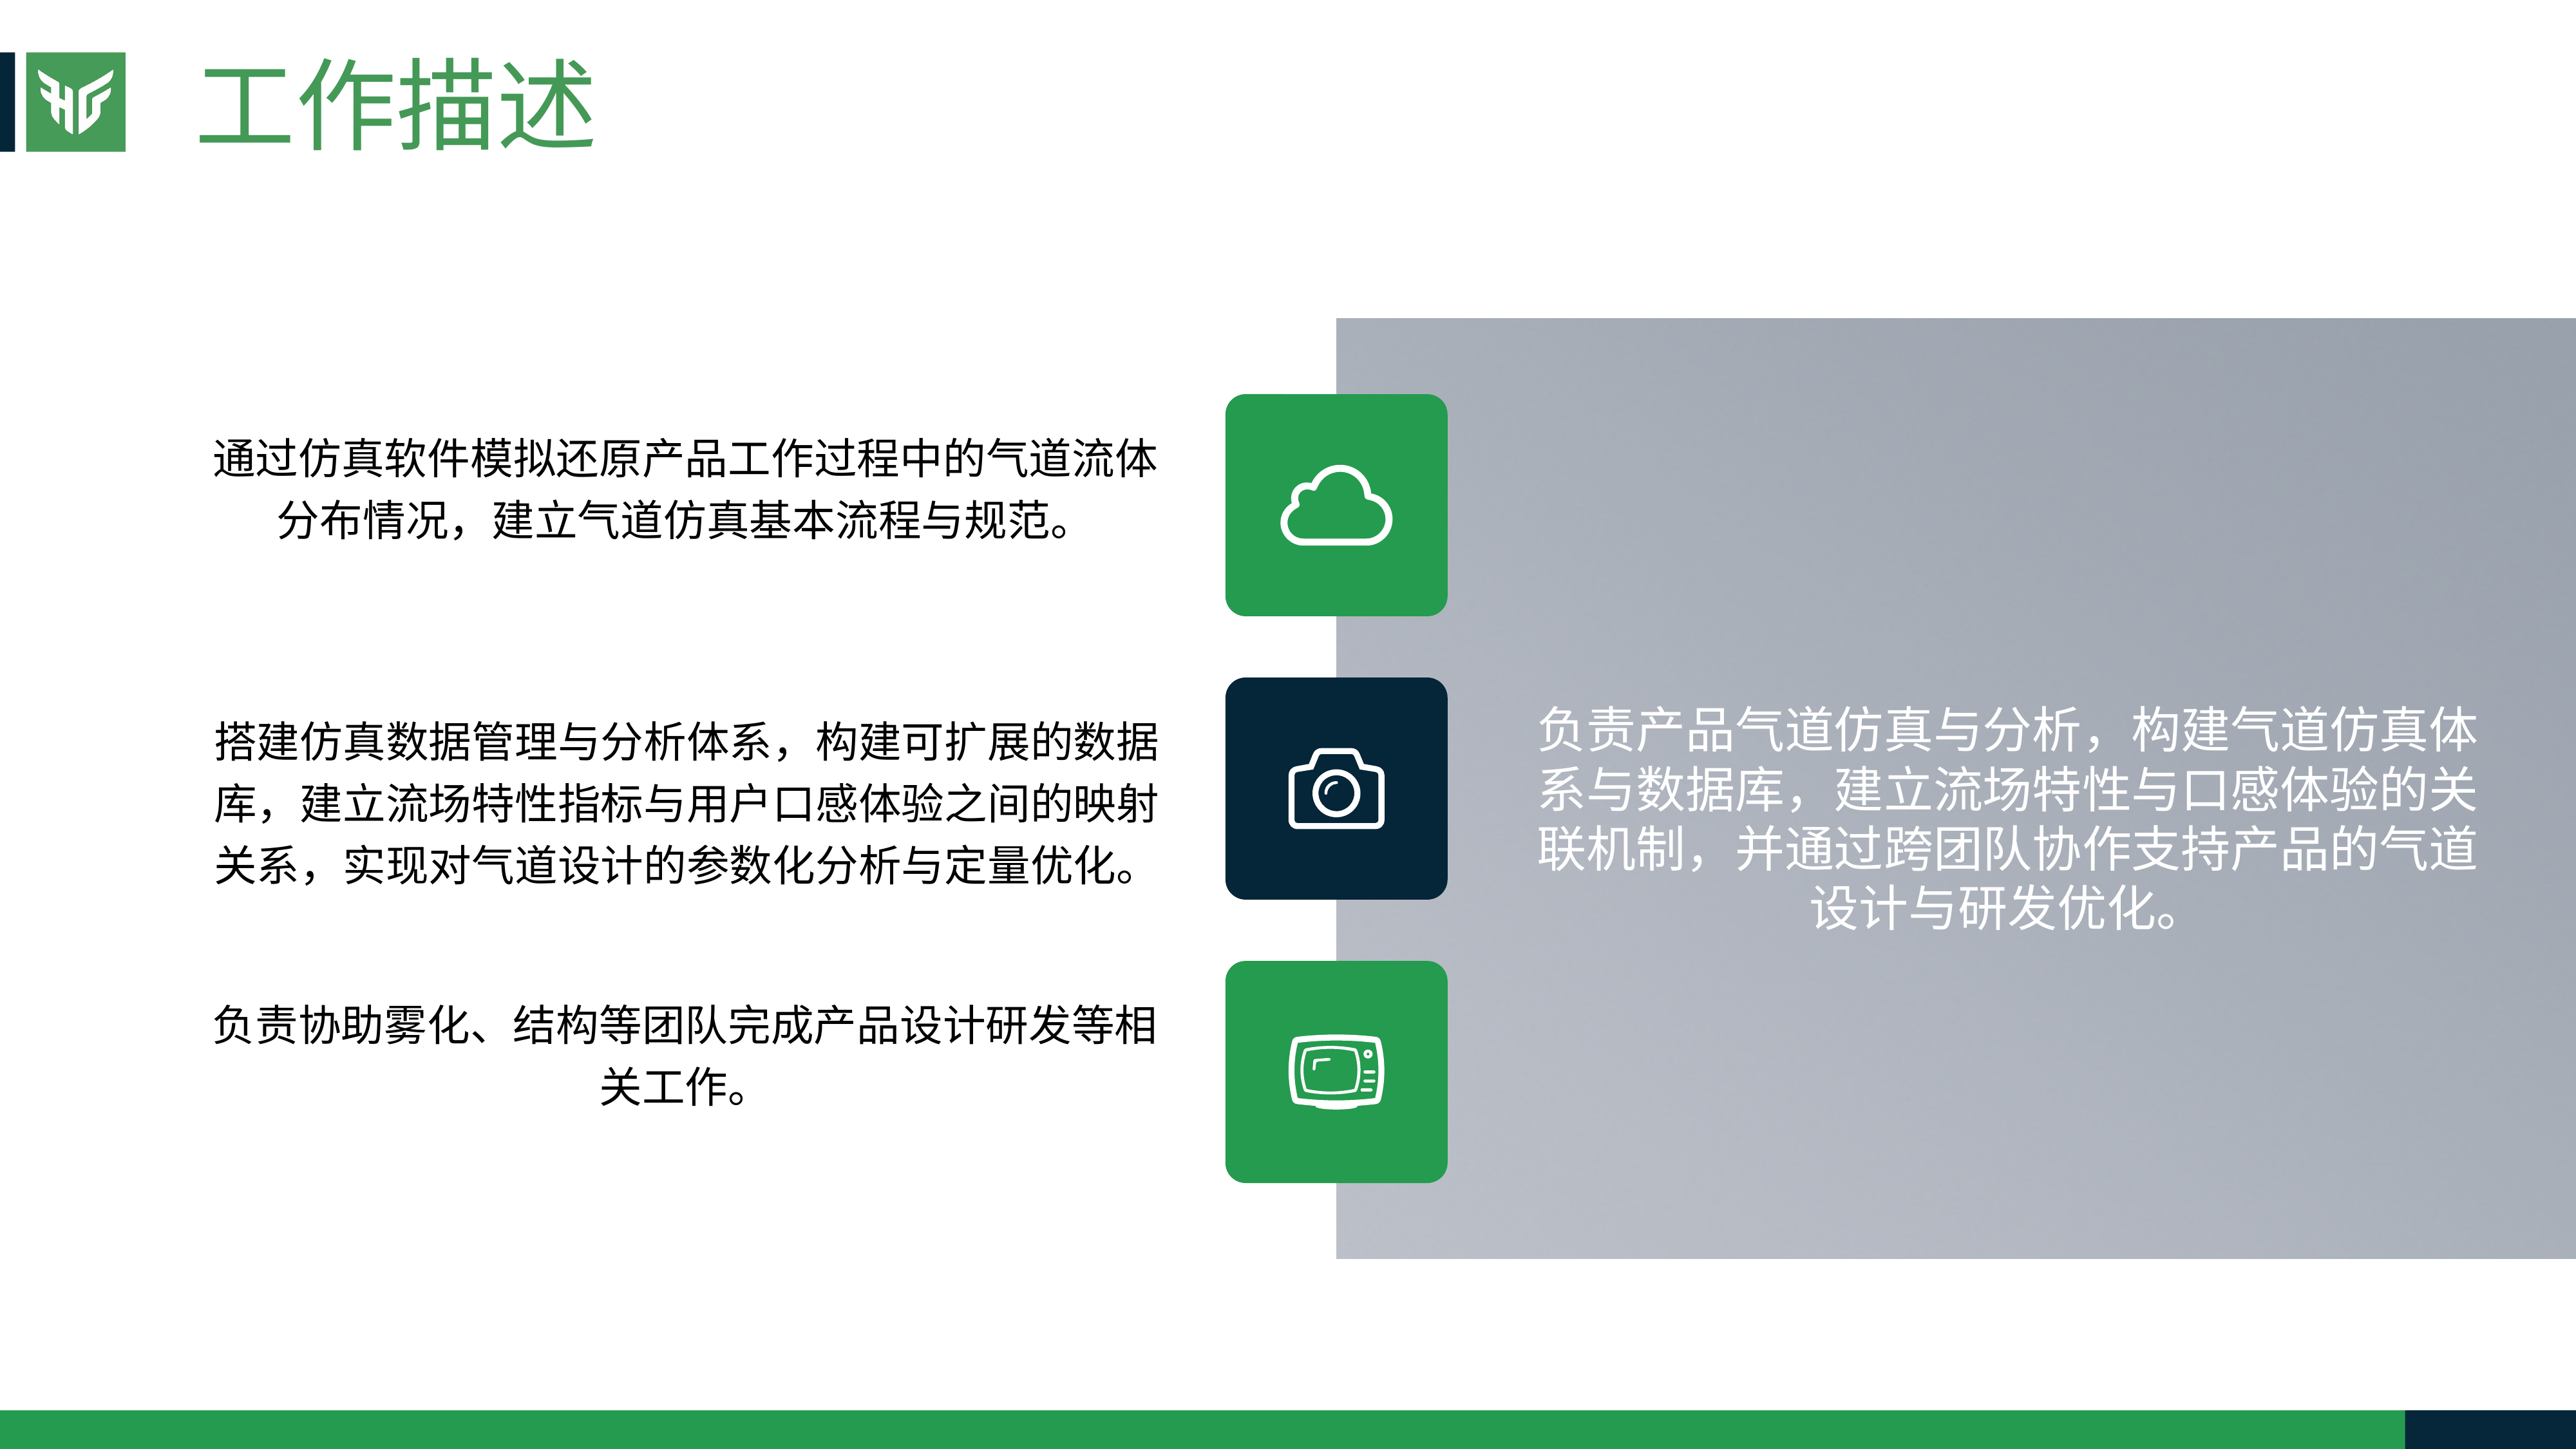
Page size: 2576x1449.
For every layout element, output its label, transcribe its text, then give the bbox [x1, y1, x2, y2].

text_box [2405, 1410, 2576, 1449]
text_box [1225, 961, 1336, 1184]
text_box [1280, 465, 1336, 546]
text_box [1288, 1034, 1385, 1110]
picture [38, 70, 113, 135]
text_box [0, 52, 15, 152]
text_box [1225, 677, 1336, 900]
text_box 搭建仿真数据管理与分析体系，构建可扩展的数据库，建立流场特性指标与用户口感体验之间的映射关系，实现对气道设计的参数化分析与定量优化。 [199, 694, 1175, 883]
text_box [26, 52, 126, 152]
text_box 负责协助雾化、结构等团队完成产品设计研发等相关工作。 [199, 978, 1171, 1166]
text_box 工作描述 [189, 36, 603, 168]
picture [1336, 318, 2576, 1259]
text_box [1225, 393, 1336, 616]
text_box 通过仿真软件模拟还原产品工作过程中的气道流体分布情况，建立气道仿真基本流程与规范。 [199, 411, 1171, 600]
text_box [1288, 748, 1385, 829]
text_box [0, 1410, 2405, 1449]
